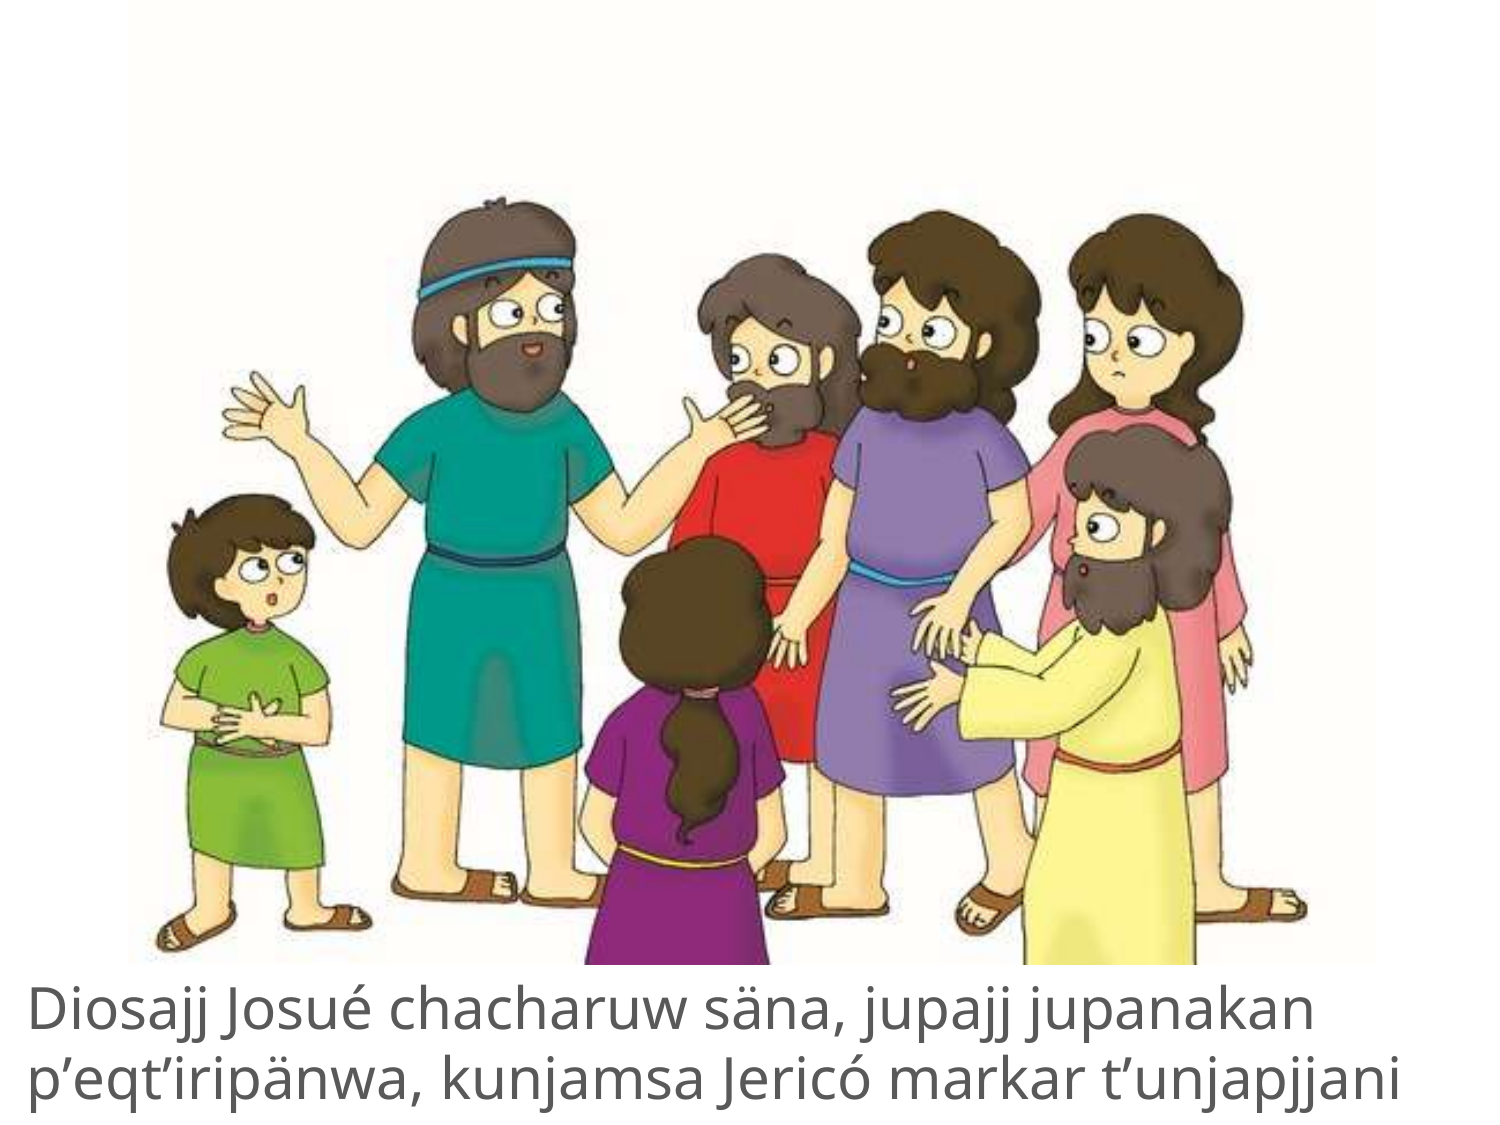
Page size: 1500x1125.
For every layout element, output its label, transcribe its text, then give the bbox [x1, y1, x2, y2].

text_box Diosajj Josué chacharuw säna, jupajj jupanakan pʼeqtʼiripänwa, kunjamsa Jericó markar tʼunjapjjani sasaw säna. [11, 964, 1483, 1125]
picture [128, 0, 1377, 965]
